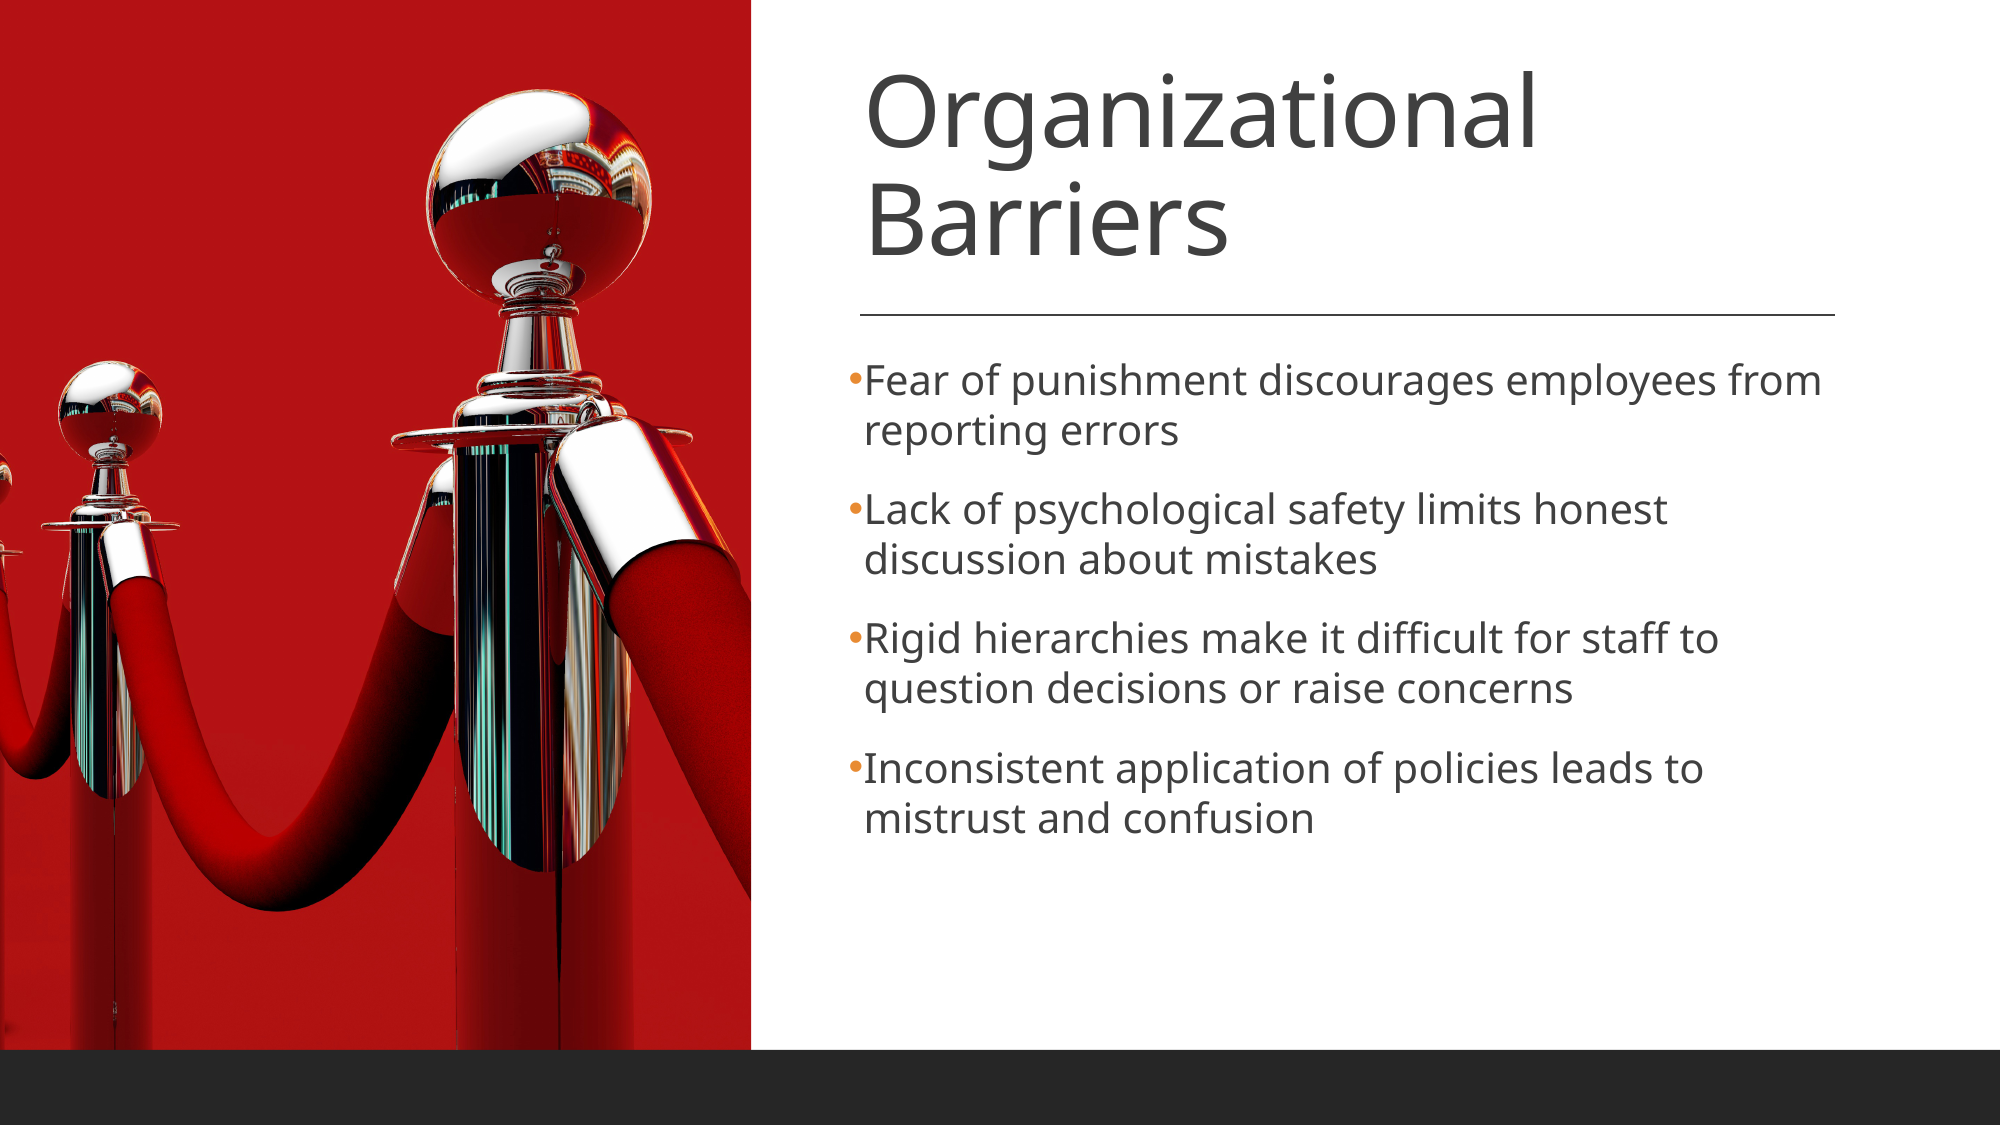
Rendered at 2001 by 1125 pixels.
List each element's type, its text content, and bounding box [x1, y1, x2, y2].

title Organizational Barriers [848, 47, 1830, 285]
list Fear of punishment discourages employees from reporting errors Lack of psychological safety limits honest discussion about mistakes Rigid hierarchies make it difficult for staff to question decisions or raise concerns Inconsistent application of policies leads to mistrust and confusion [848, 345, 1830, 963]
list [0, 0, 752, 1051]
text_box [0, 1049, 2000, 1125]
text_box [759, 0, 2000, 1049]
